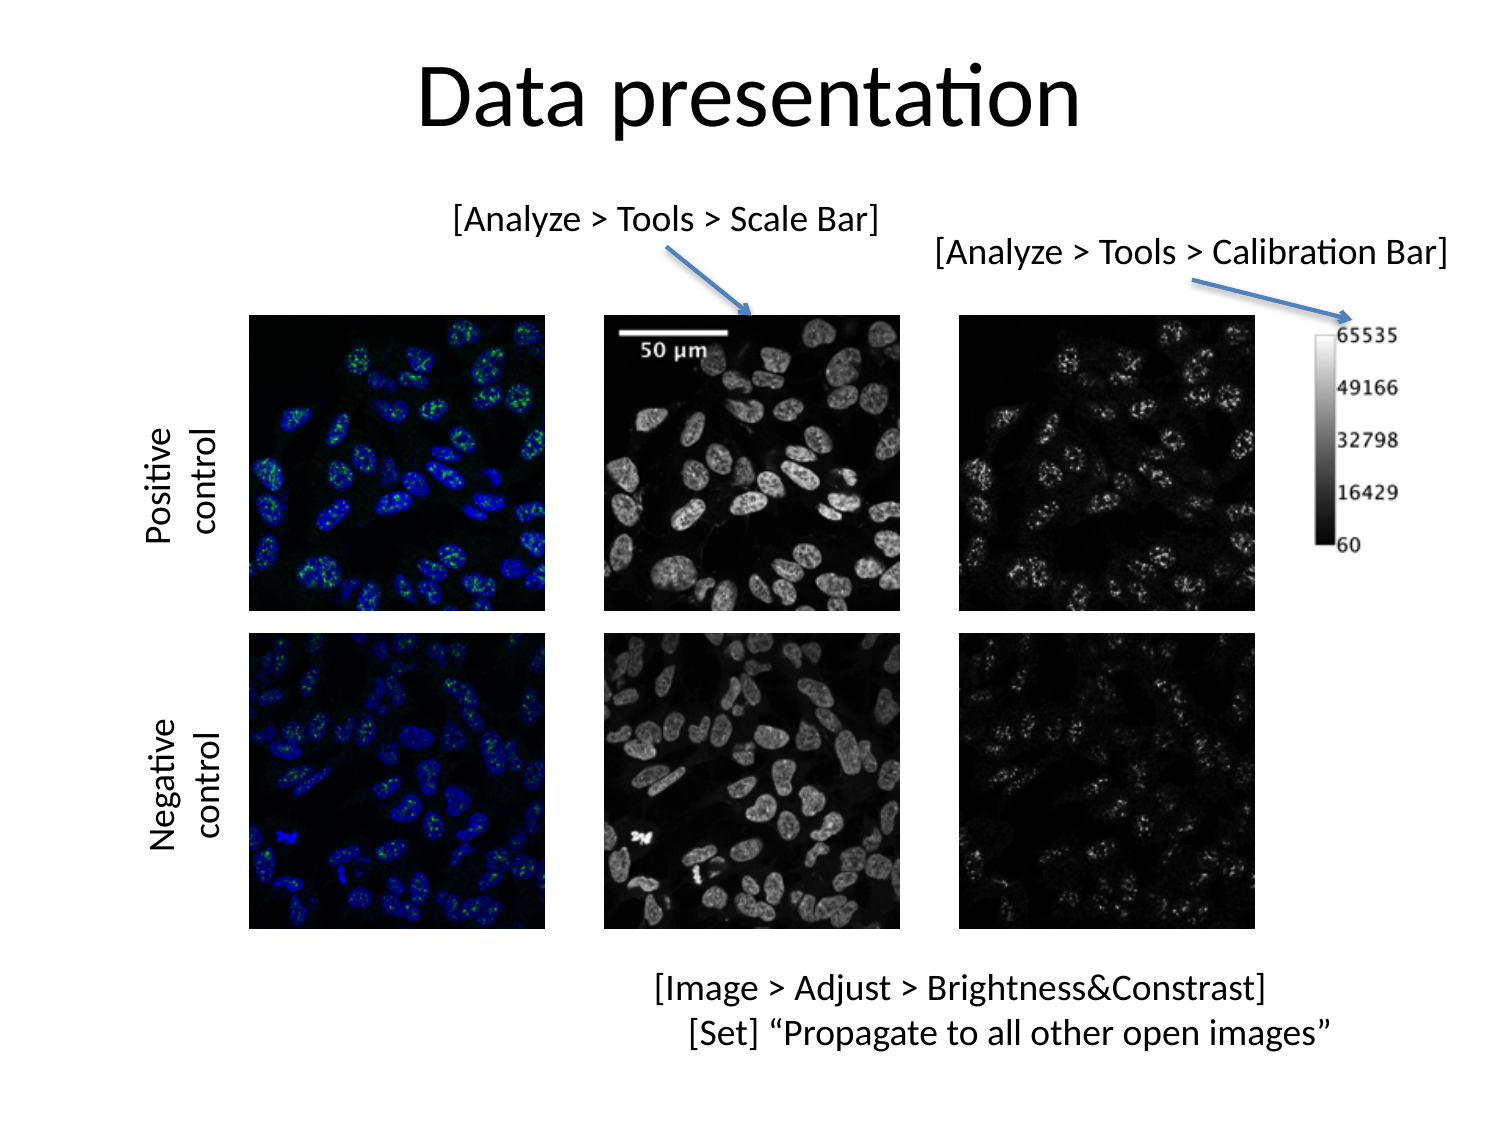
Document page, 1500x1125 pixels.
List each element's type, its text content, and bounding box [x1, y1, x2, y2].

picture [604, 633, 900, 929]
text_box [665, 247, 752, 317]
picture [248, 315, 545, 612]
text_box Positive control [125, 403, 230, 560]
picture [1299, 319, 1406, 561]
text_box [Analyze > Tools > Calibration Bar] [919, 219, 1465, 280]
text_box Negative control [129, 703, 234, 868]
text_box [Image > Adjust > Brightness&Constrast] [Set] “Propagate to all other open images” [639, 955, 1348, 1061]
title Data presentation [75, 0, 1425, 184]
picture [249, 633, 545, 929]
picture [959, 633, 1255, 929]
text_box [Analyze > Tools > Scale Bar] [437, 186, 895, 247]
picture [603, 315, 900, 612]
picture [959, 315, 1255, 612]
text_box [1191, 280, 1353, 320]
